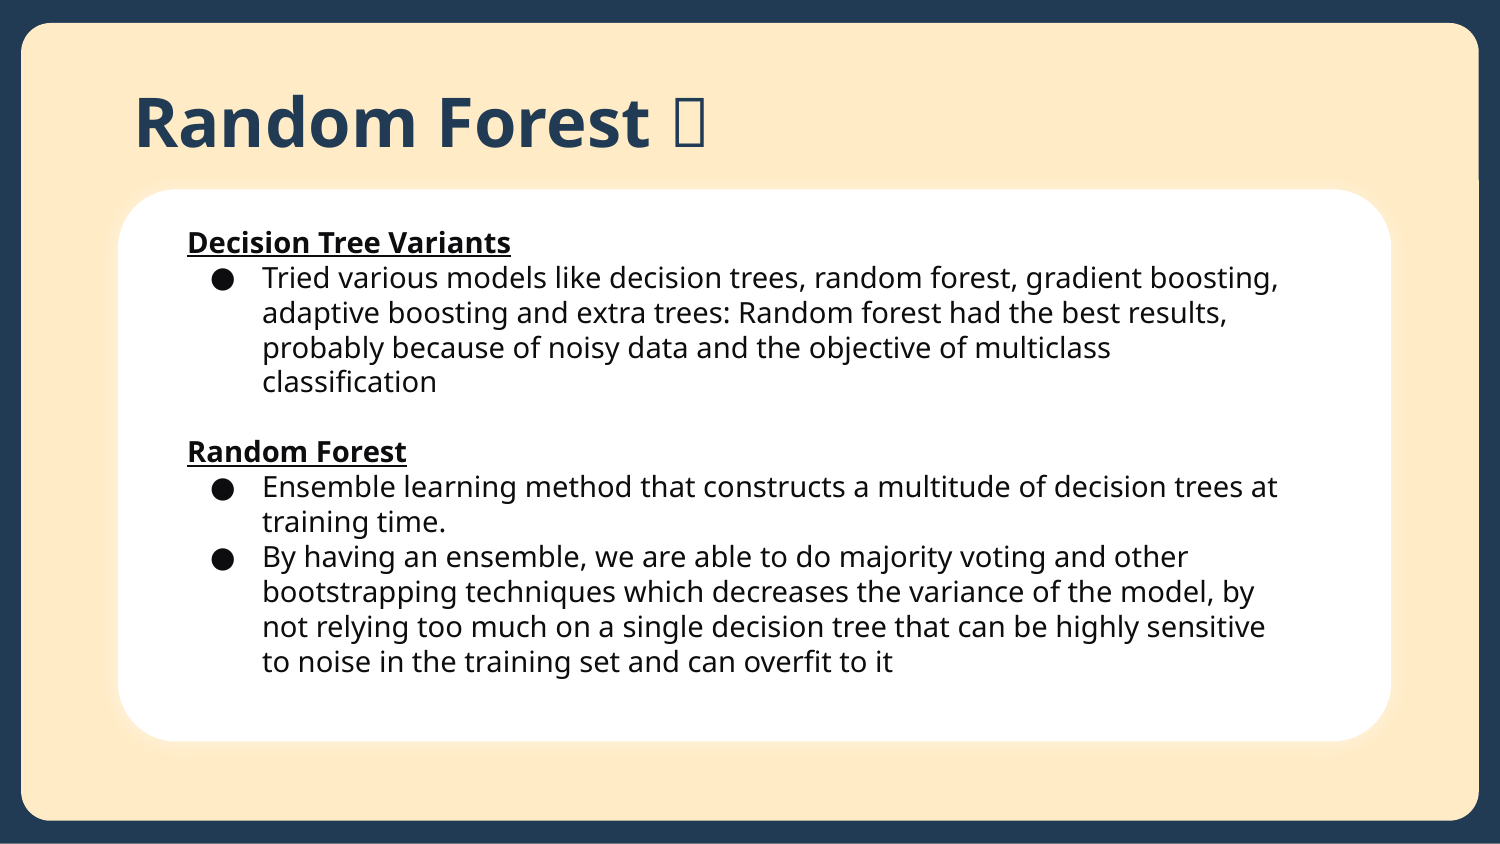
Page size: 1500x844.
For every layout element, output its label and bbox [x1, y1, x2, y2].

text_box [0, 0, 1500, 844]
